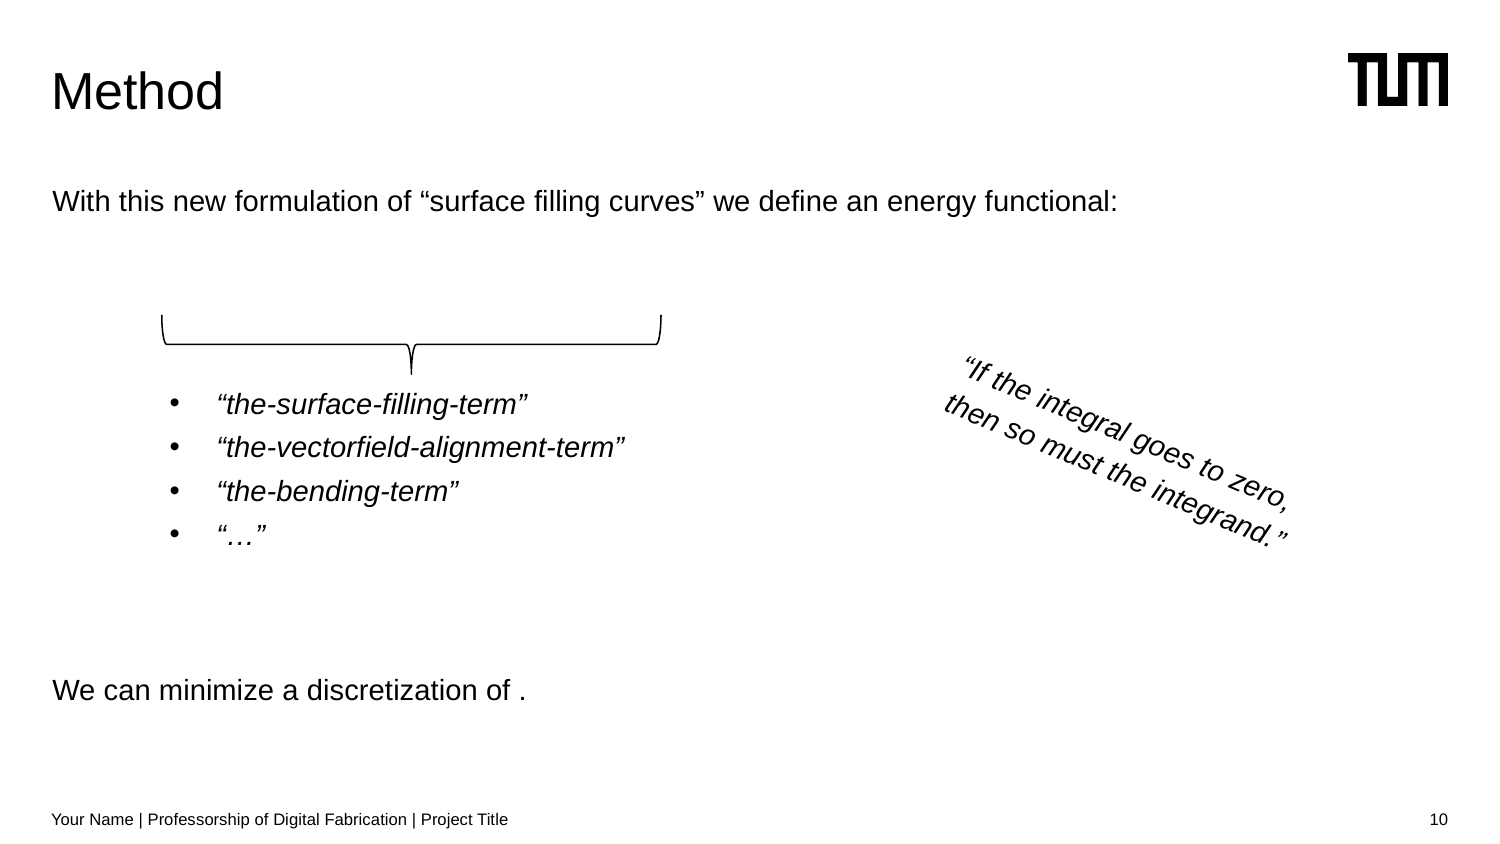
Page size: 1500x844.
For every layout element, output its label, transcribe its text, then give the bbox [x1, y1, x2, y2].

title Method [50, 52, 1448, 116]
text_box [160, 314, 662, 375]
footer Your Name | Professorship of Digital Fabrication | Project Title [51, 796, 1112, 842]
slide_number 10 [1112, 796, 1448, 842]
text_box “If the integral goes to zero, then so must the integrand.” [938, 342, 1323, 570]
